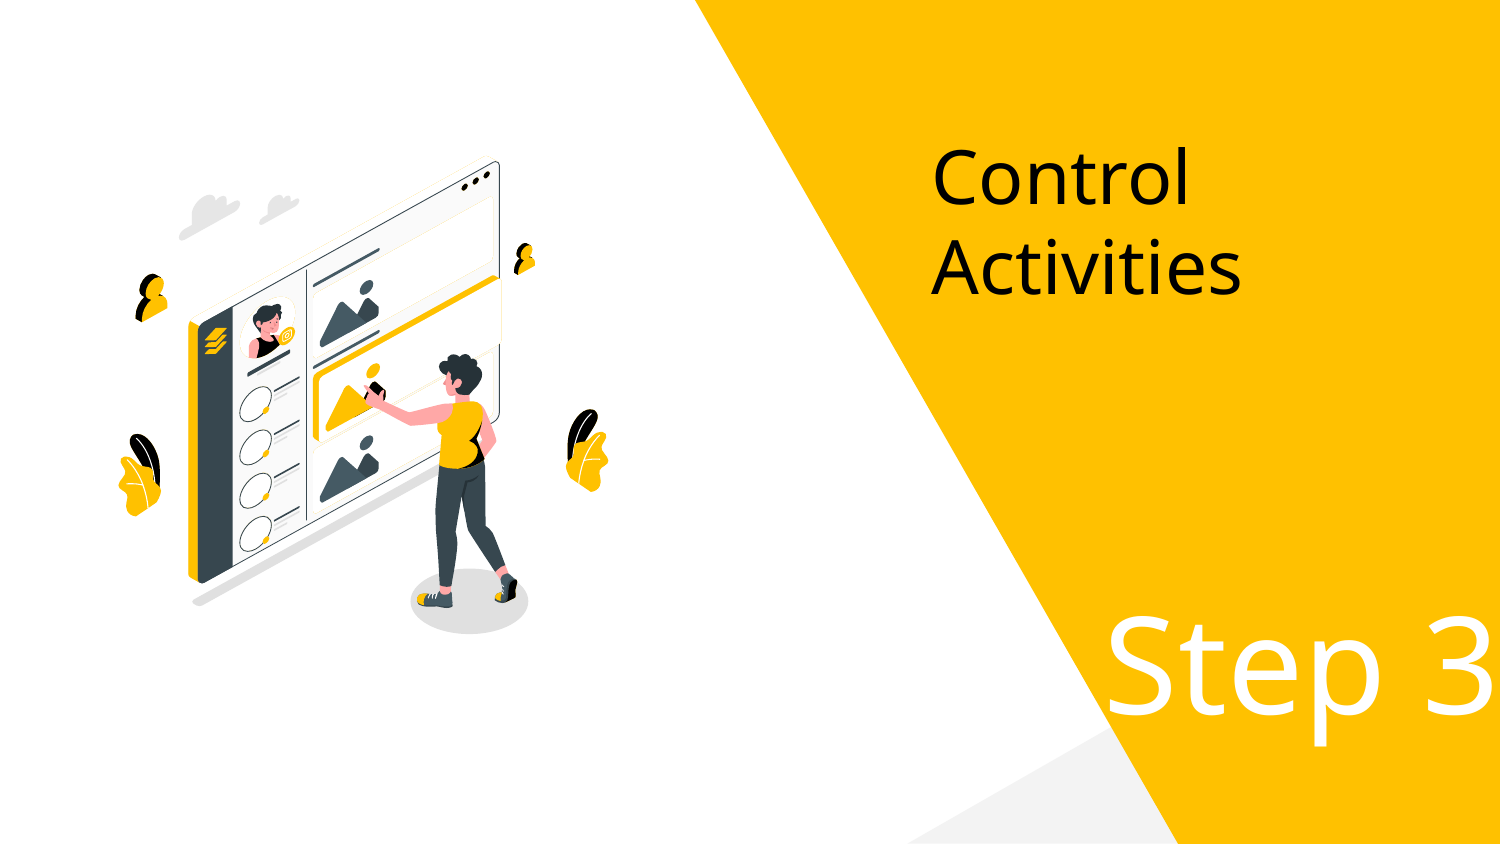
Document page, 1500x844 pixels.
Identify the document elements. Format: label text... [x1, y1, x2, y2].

title Step 3 [1033, 594, 1500, 757]
title Control Activities [916, 114, 1434, 419]
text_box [117, 155, 610, 635]
